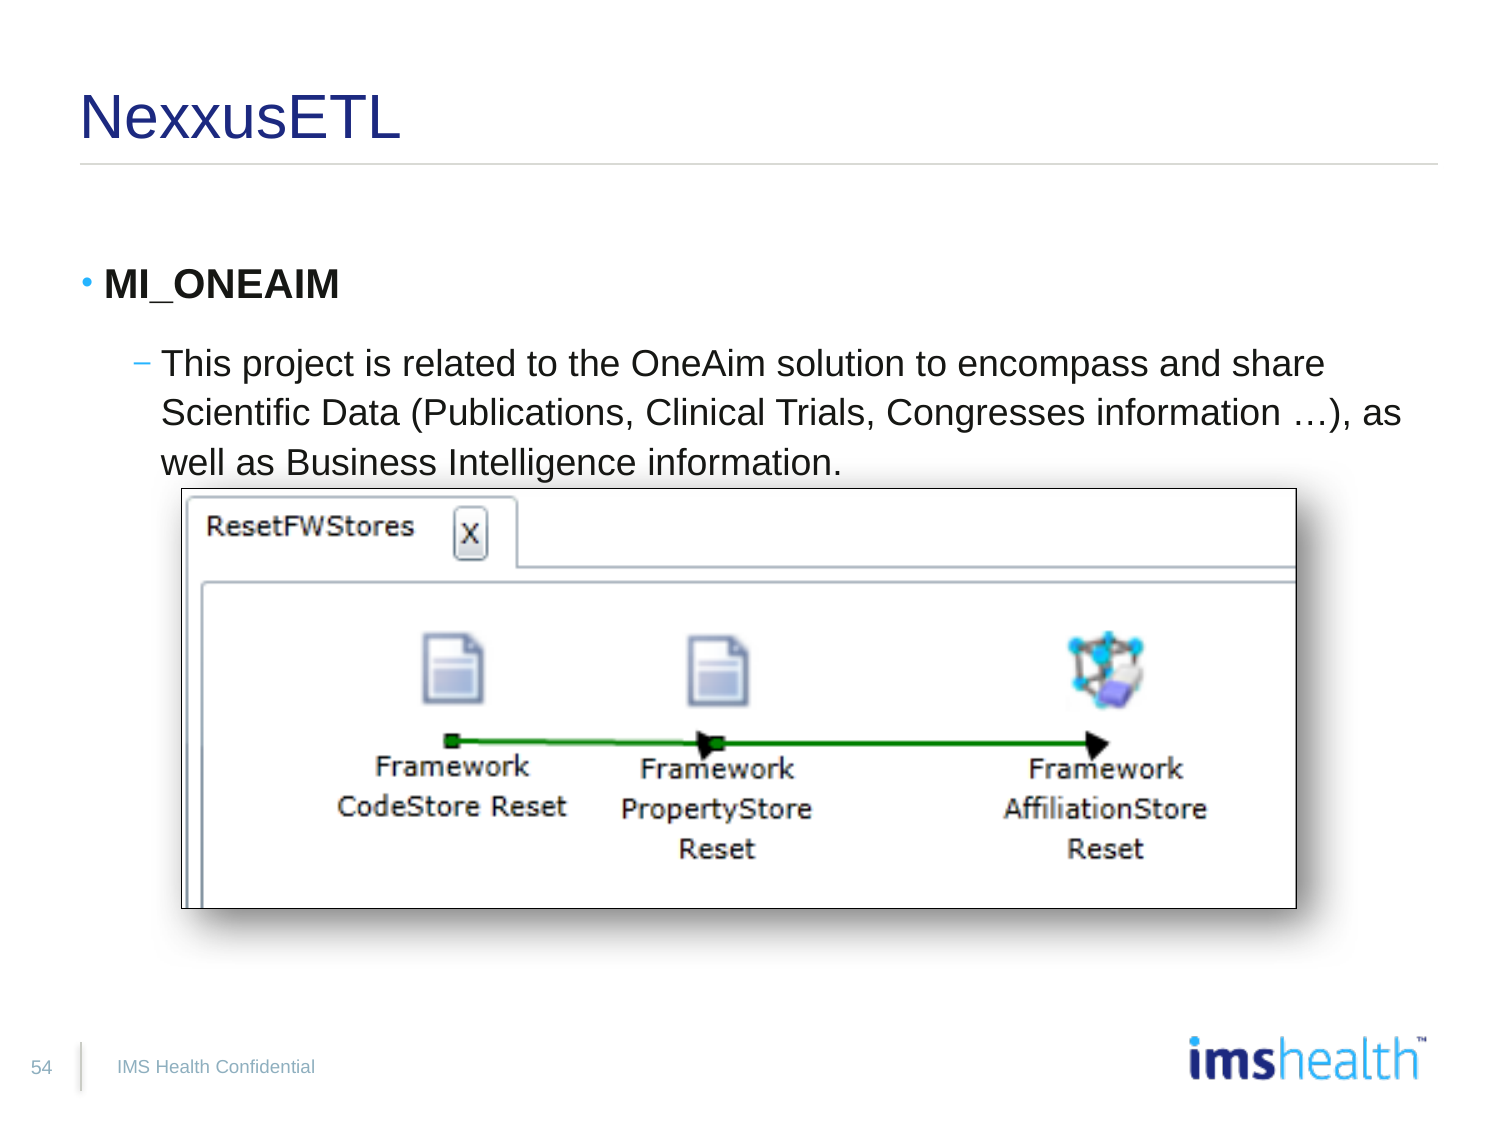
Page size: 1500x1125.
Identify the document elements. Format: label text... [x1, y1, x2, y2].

picture [1187, 1029, 1428, 1091]
picture [180, 488, 1297, 909]
title NexxusETL [79, 12, 1438, 152]
footer IMS Health Confidential [102, 1036, 1042, 1097]
list MI_ONEAIM This project is related to the OneAim solution to encompass and share Scientific Data (Publications, Clinical Trials, Congresses information …), as well as Business Intelligence information. [81, 252, 1440, 987]
